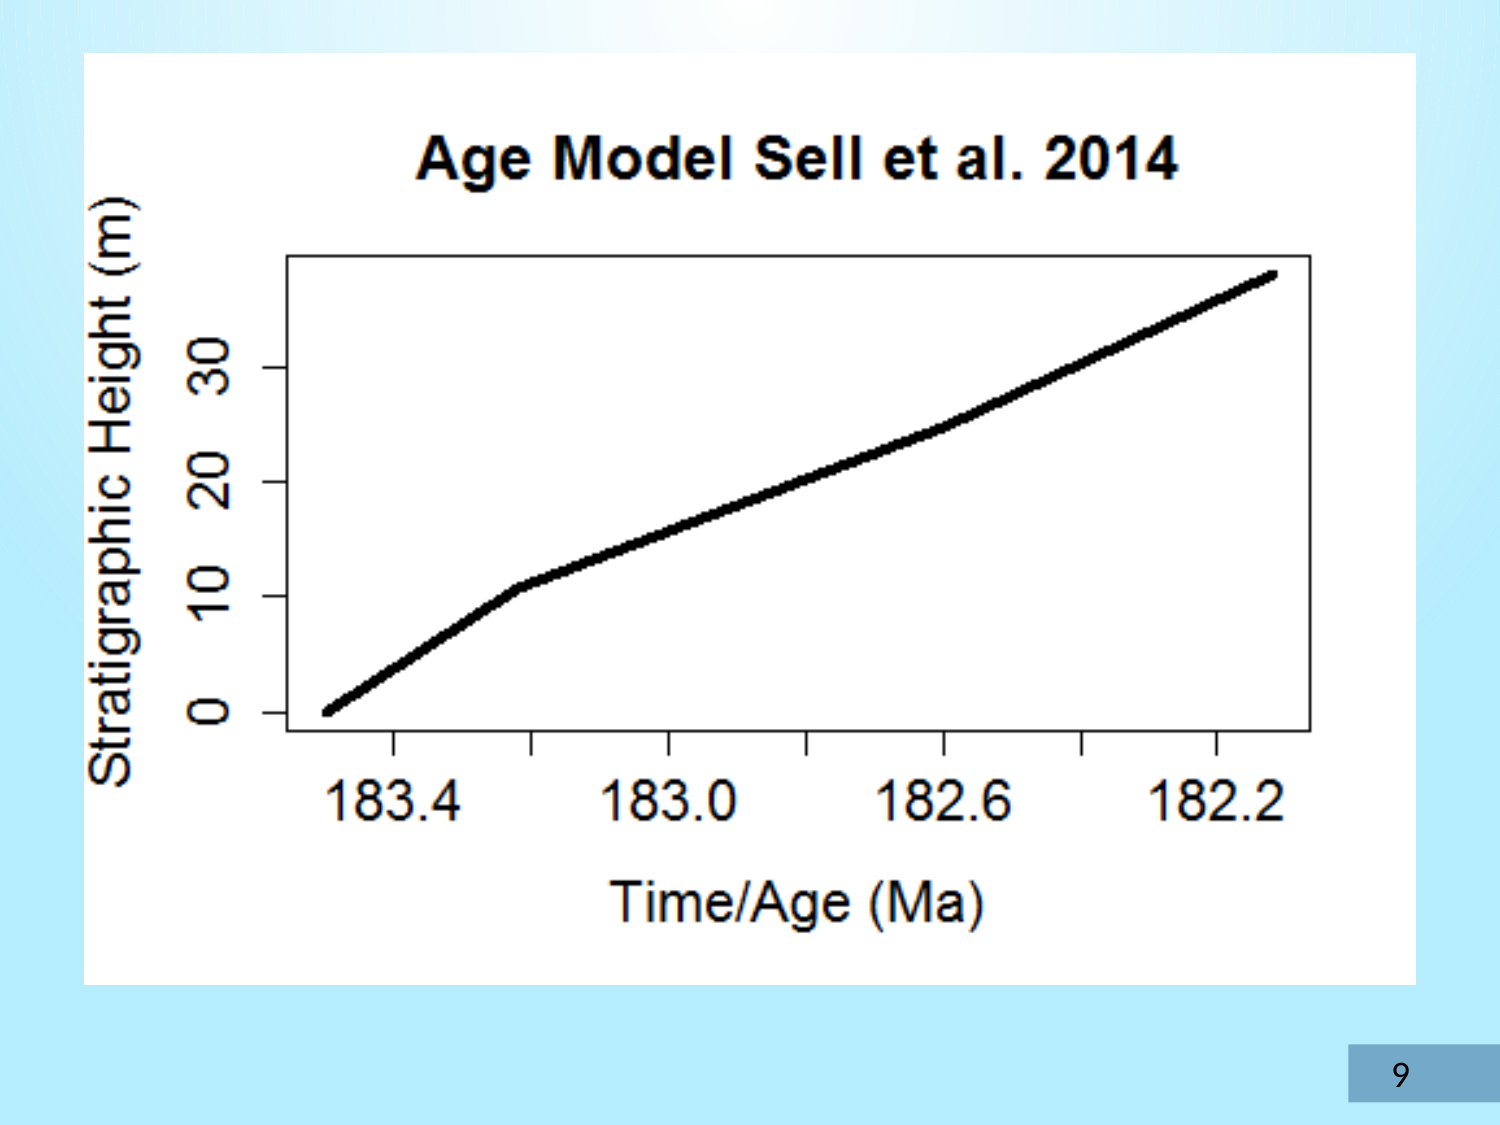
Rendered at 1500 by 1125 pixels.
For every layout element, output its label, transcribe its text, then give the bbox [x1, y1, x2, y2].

text_box [1346, 1042, 1500, 1104]
slide_number 9 [1074, 1042, 1425, 1103]
picture [84, 52, 1416, 985]
